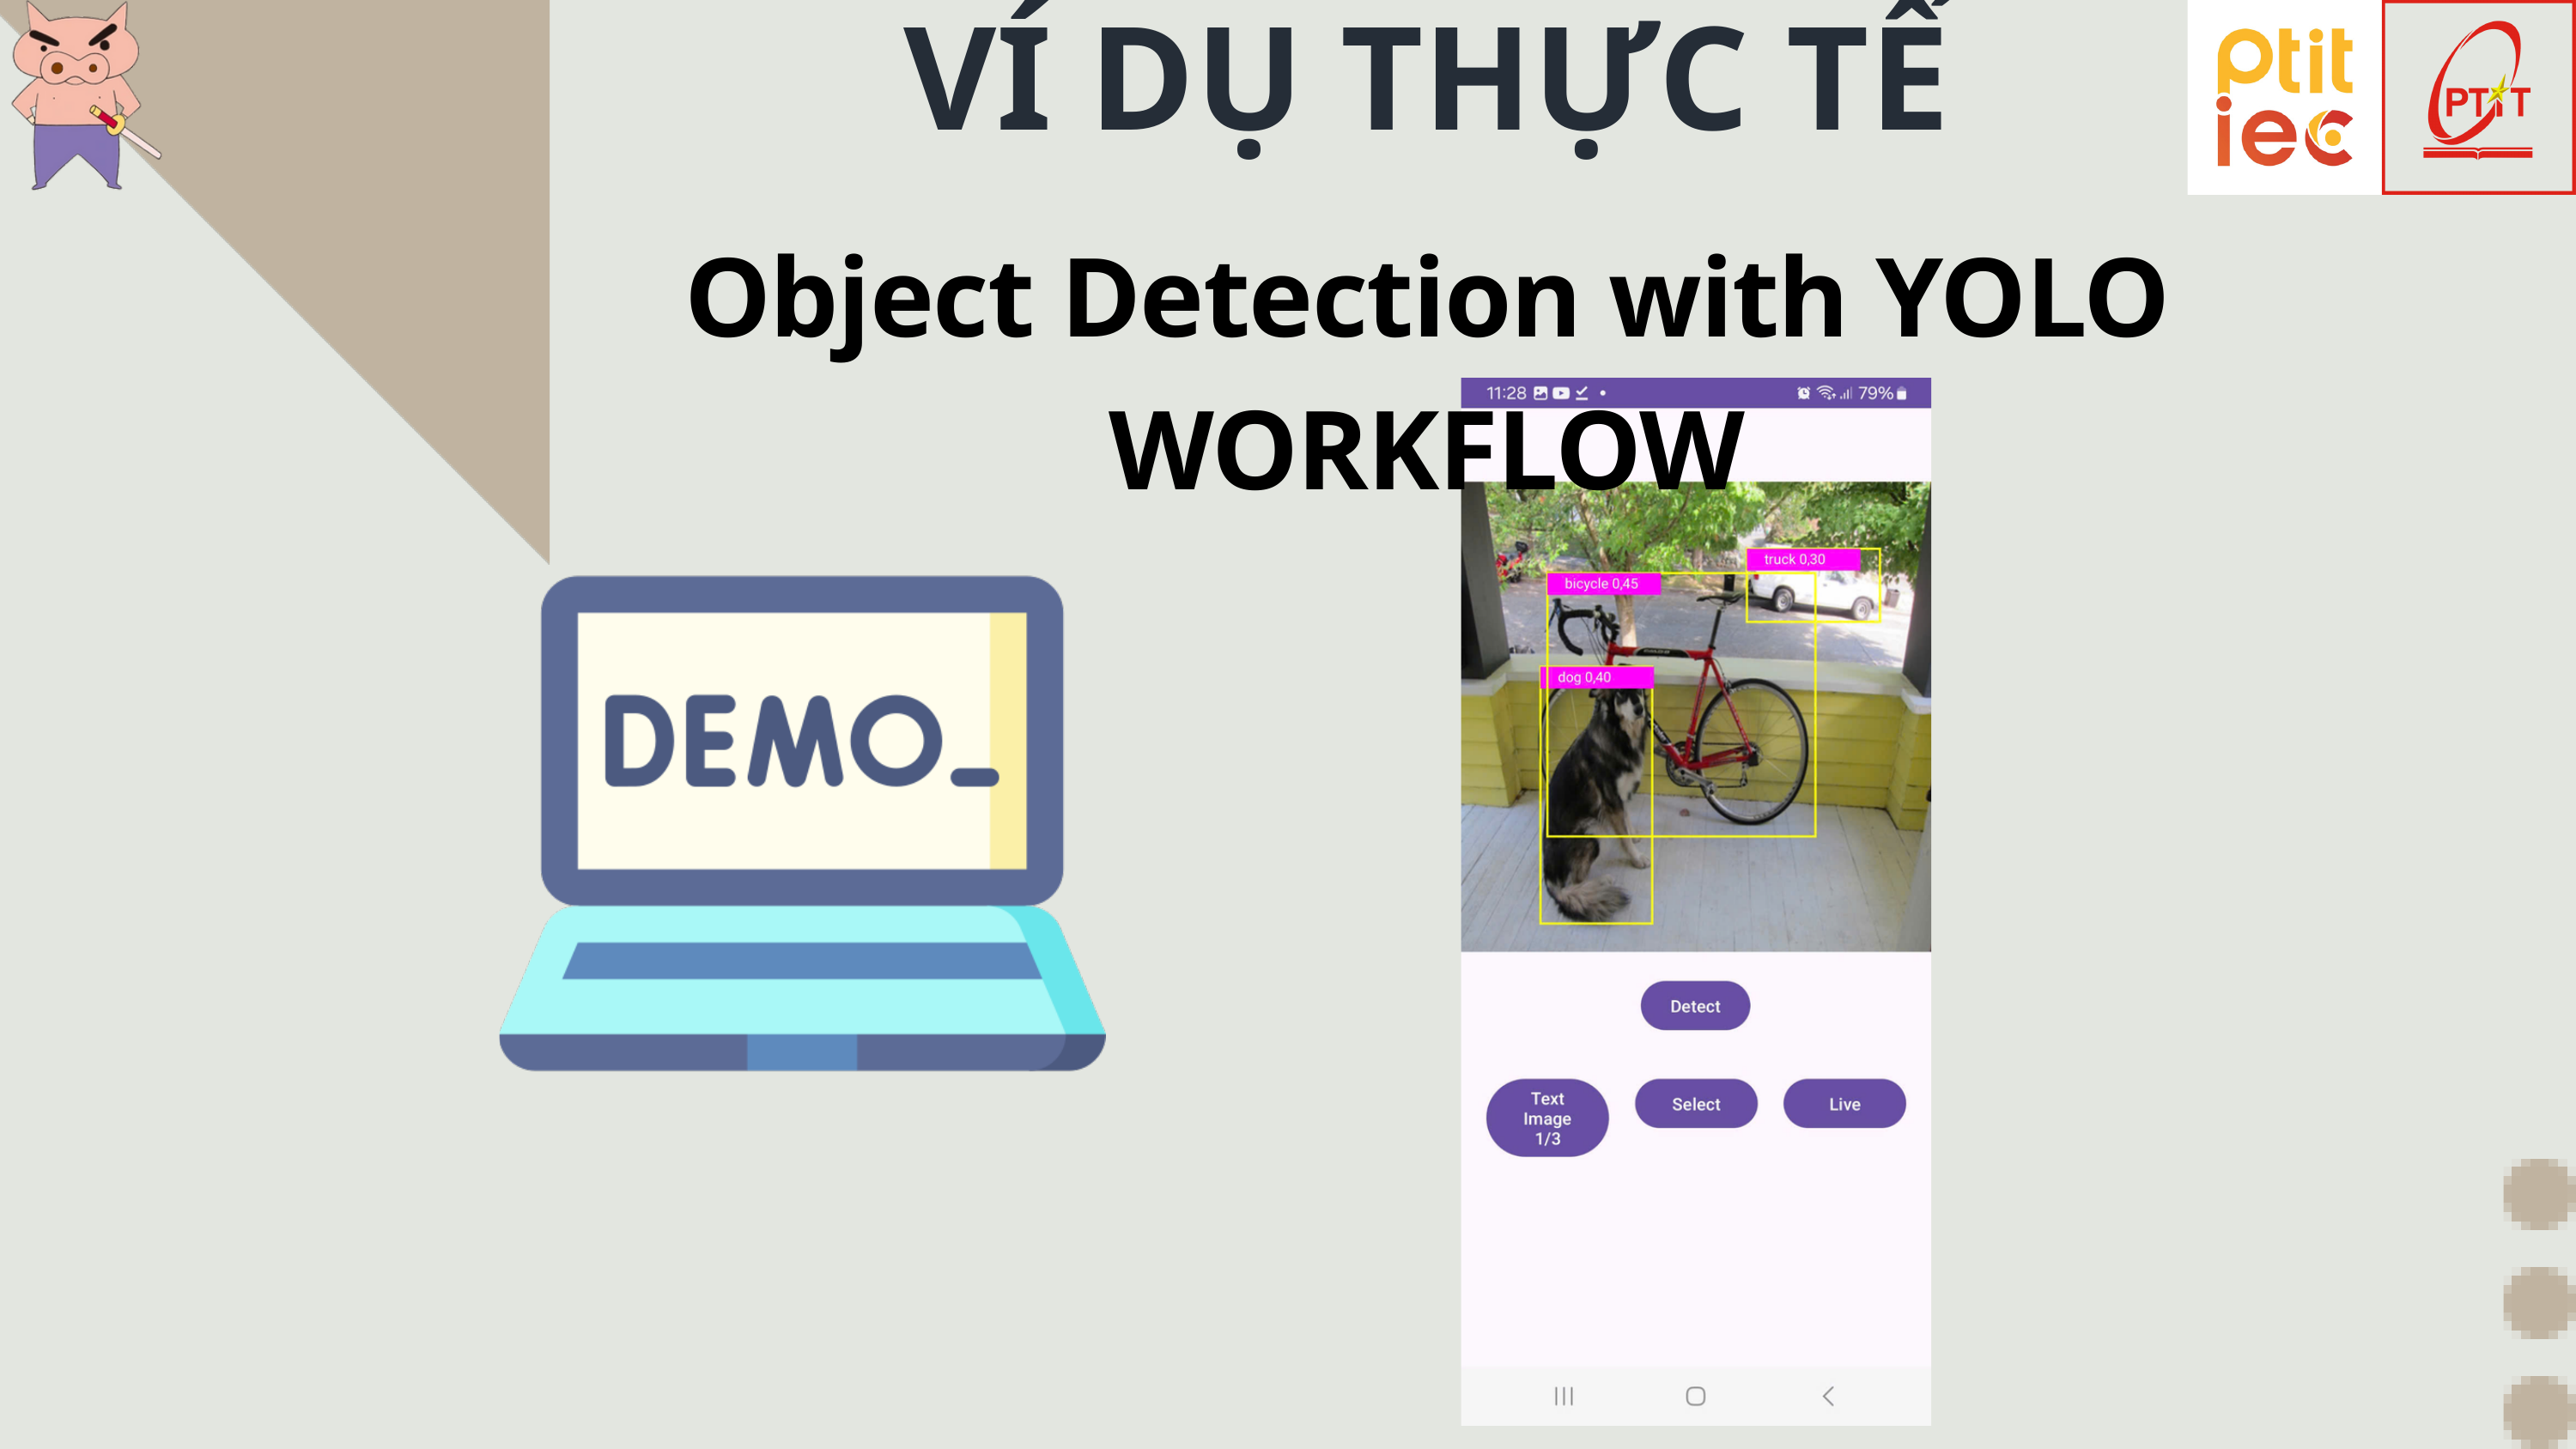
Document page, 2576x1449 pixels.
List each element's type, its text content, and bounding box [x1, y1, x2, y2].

text_box [2503, 1159, 2576, 1449]
text_box [0, 0, 550, 565]
text_box VÍ DỤ THỰC TẾ [750, 43, 2105, 206]
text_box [2187, 0, 2576, 195]
text_box [499, 520, 1106, 1127]
text_box Object Detection with YOLO WORKFLOW [611, 206, 2242, 512]
text_box [1461, 512, 1932, 1426]
text_box [0, 0, 166, 195]
